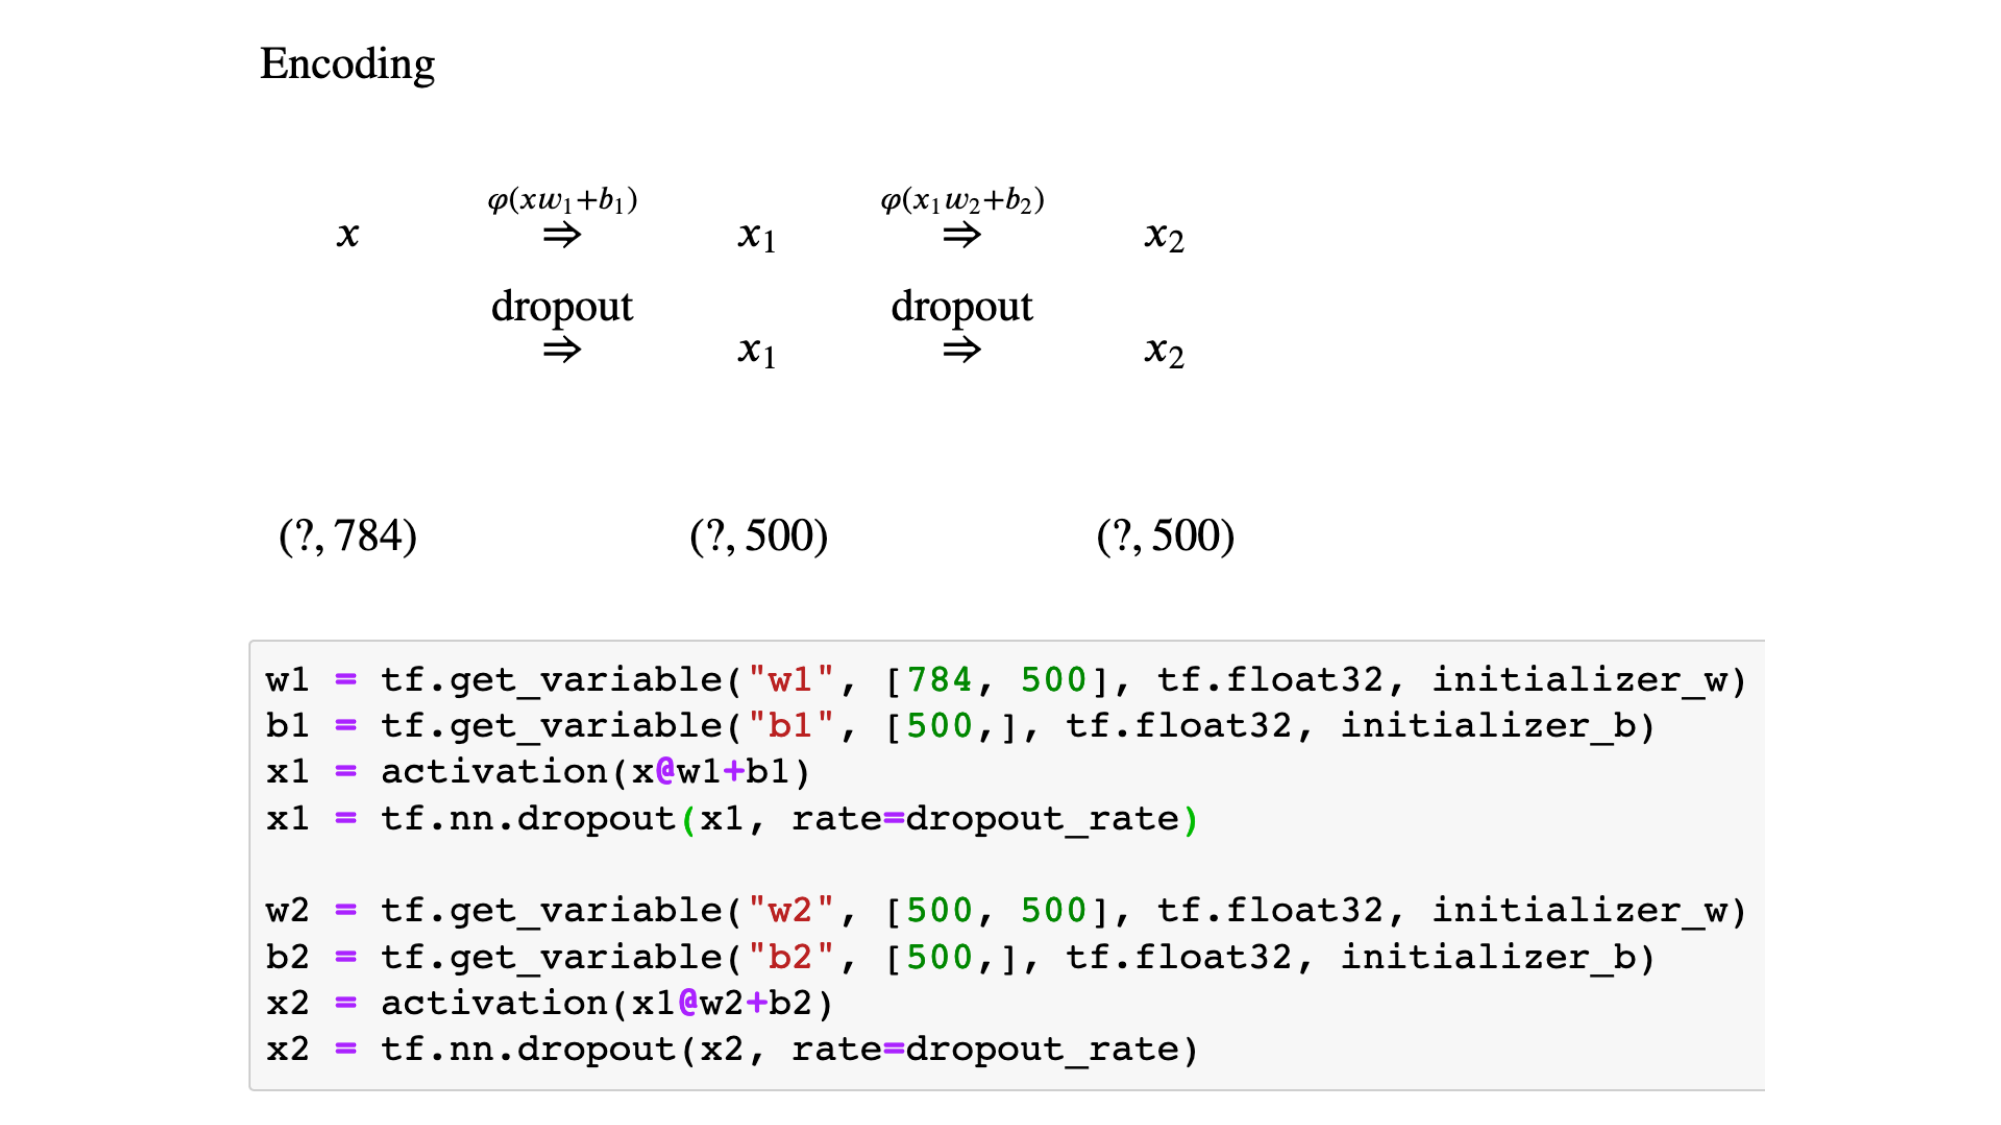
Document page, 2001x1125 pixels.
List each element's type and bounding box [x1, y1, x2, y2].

picture [244, 29, 1979, 595]
picture [235, 624, 1765, 1108]
